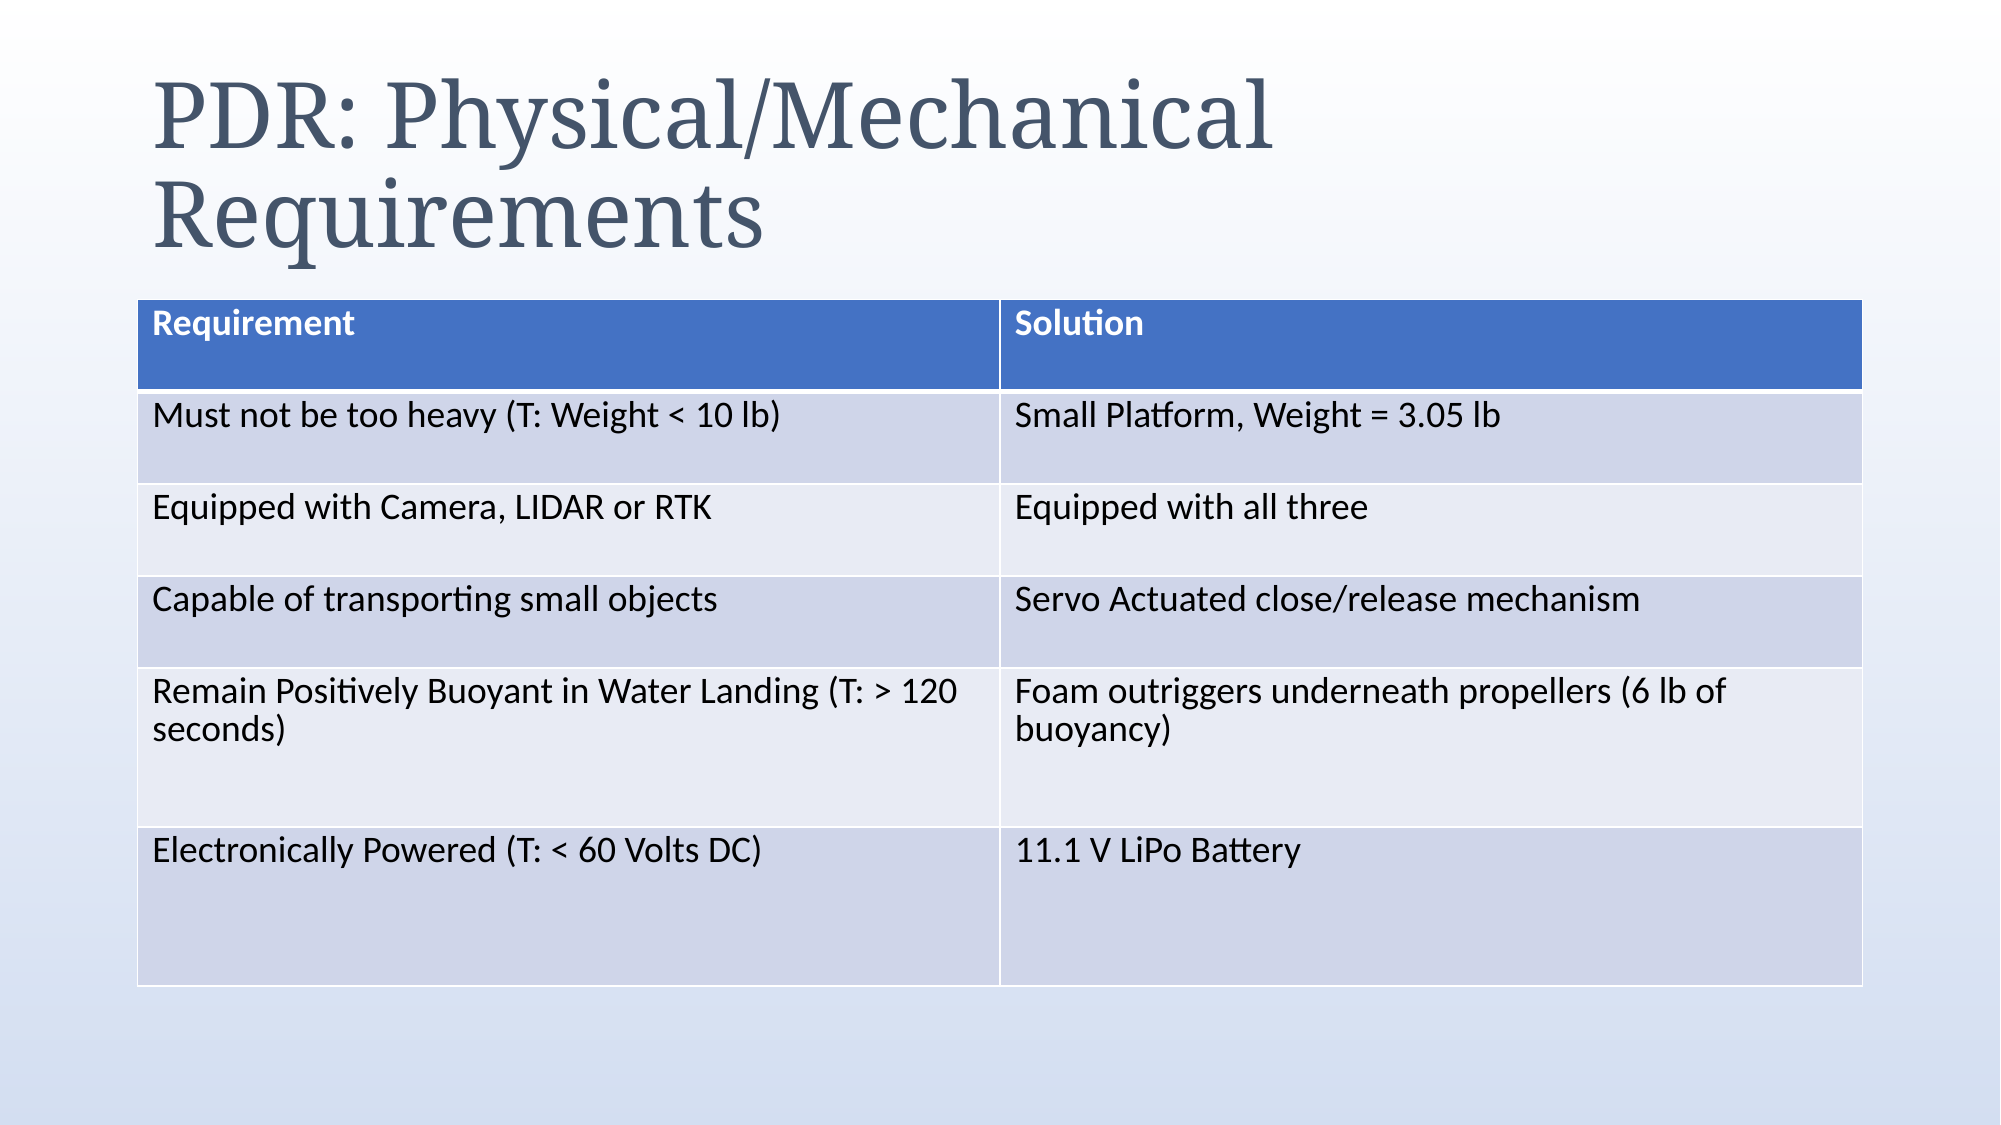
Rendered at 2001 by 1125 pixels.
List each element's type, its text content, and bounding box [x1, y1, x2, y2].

table_header Requirement [138, 300, 999, 389]
table_header Solution [1001, 300, 1862, 389]
table_cell Foam outriggers underneath propellers (6 lb of buoyancy) [1001, 669, 1862, 826]
table_cell 11.1 V LiPo Battery [1001, 828, 1862, 985]
table_cell Must not be too heavy (T: Weight < 10 lb) [138, 394, 999, 483]
table_cell Servo Actuated close/release mechanism [1001, 577, 1862, 667]
table_cell Equipped with Camera, LIDAR or RTK [138, 485, 999, 575]
table_cell Remain Positively Buoyant in Water Landing (T: > 120 seconds) [138, 669, 999, 826]
title PDR: Physical/Mechanical Requirements [137, 59, 1863, 278]
table_cell Equipped with all three [1001, 485, 1862, 575]
table_cell Electronically Powered (T: < 60 Volts DC) [138, 828, 999, 985]
table_cell Capable of transporting small objects [138, 577, 999, 667]
table_cell Small Platform, Weight = 3.05 lb [1001, 394, 1862, 483]
